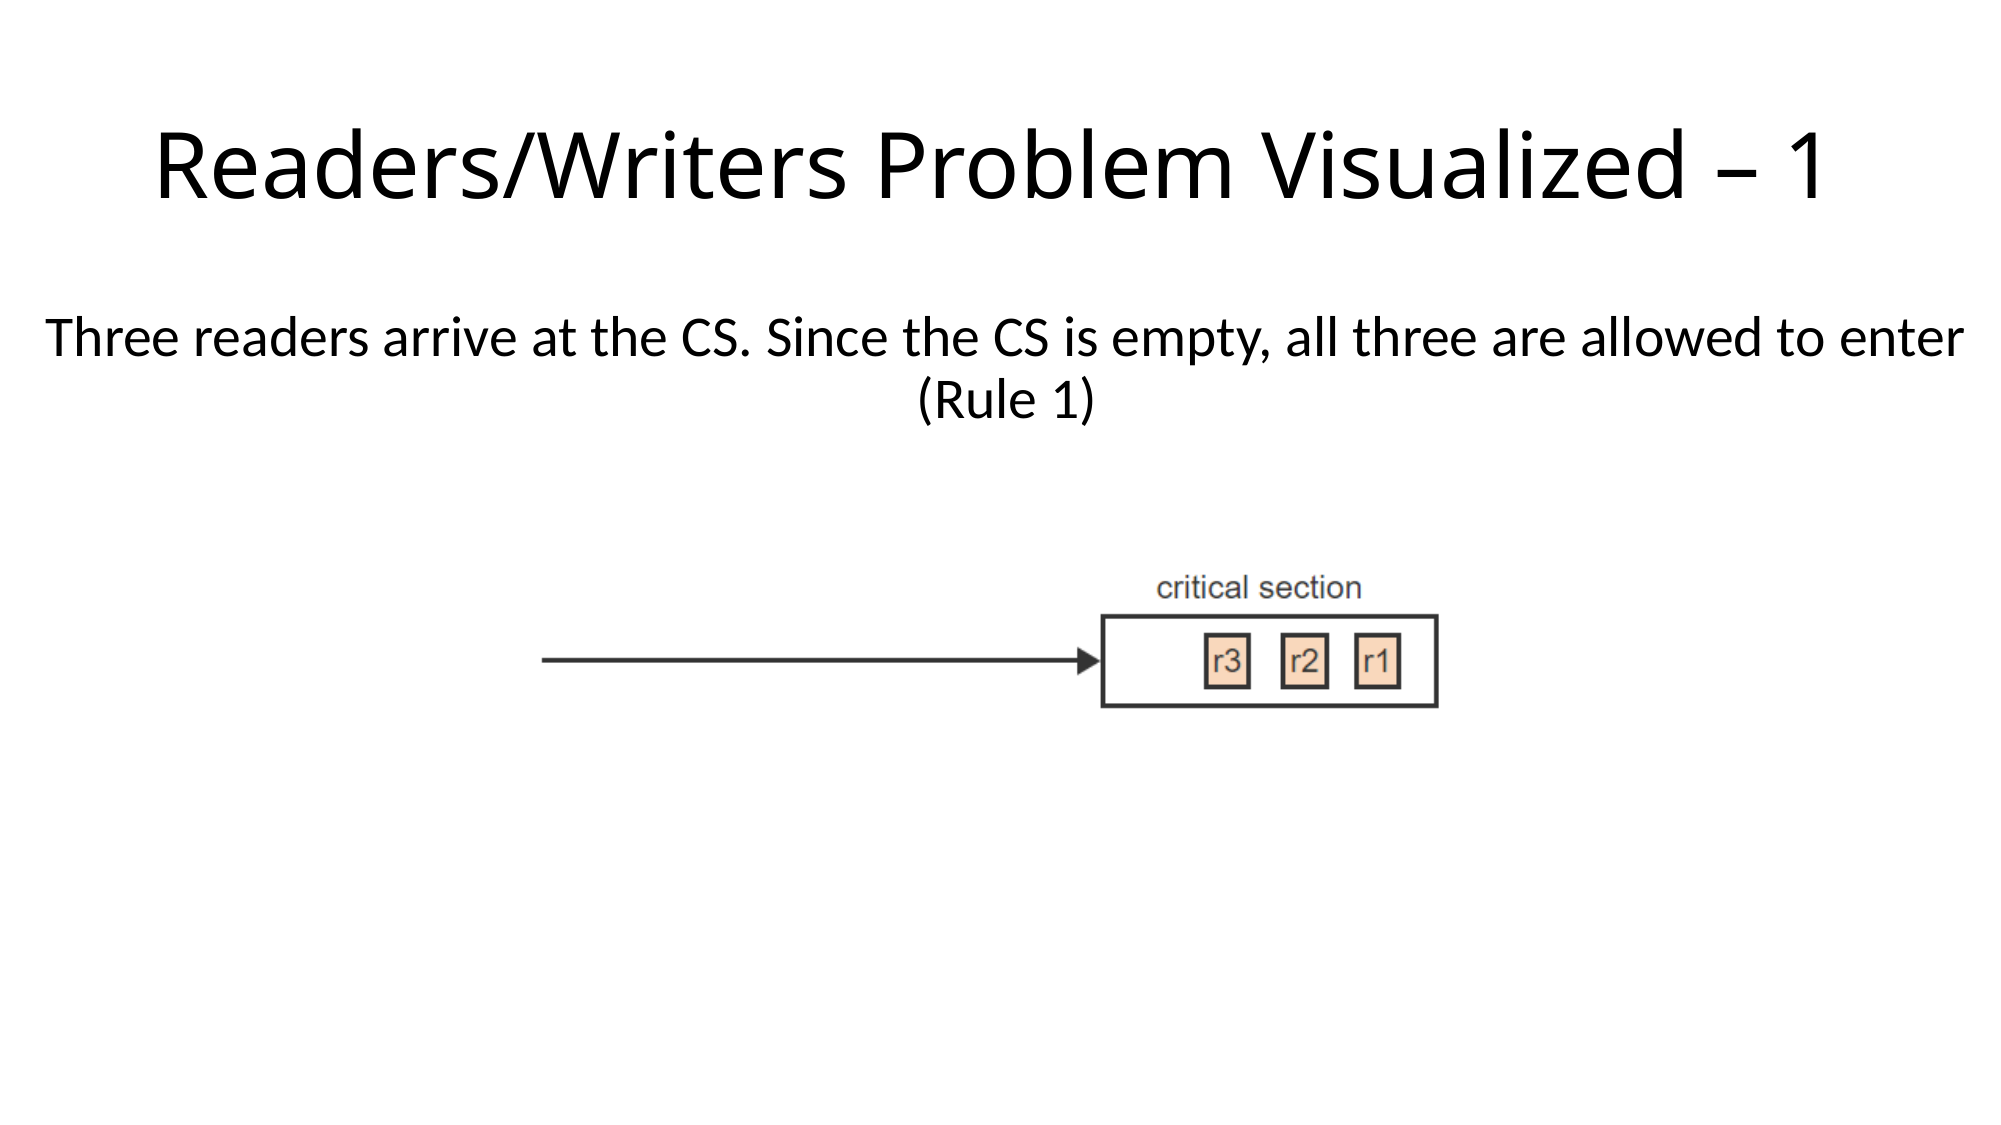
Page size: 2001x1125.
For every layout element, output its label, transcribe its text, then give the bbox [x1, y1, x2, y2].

picture [525, 572, 1475, 757]
list Three readers arrive at the CS. Since the CS is empty, all three are allowed to enter (Rule 1) [0, 299, 2000, 439]
title Readers/Writers Problem Visualized – 1 [137, 59, 1863, 278]
